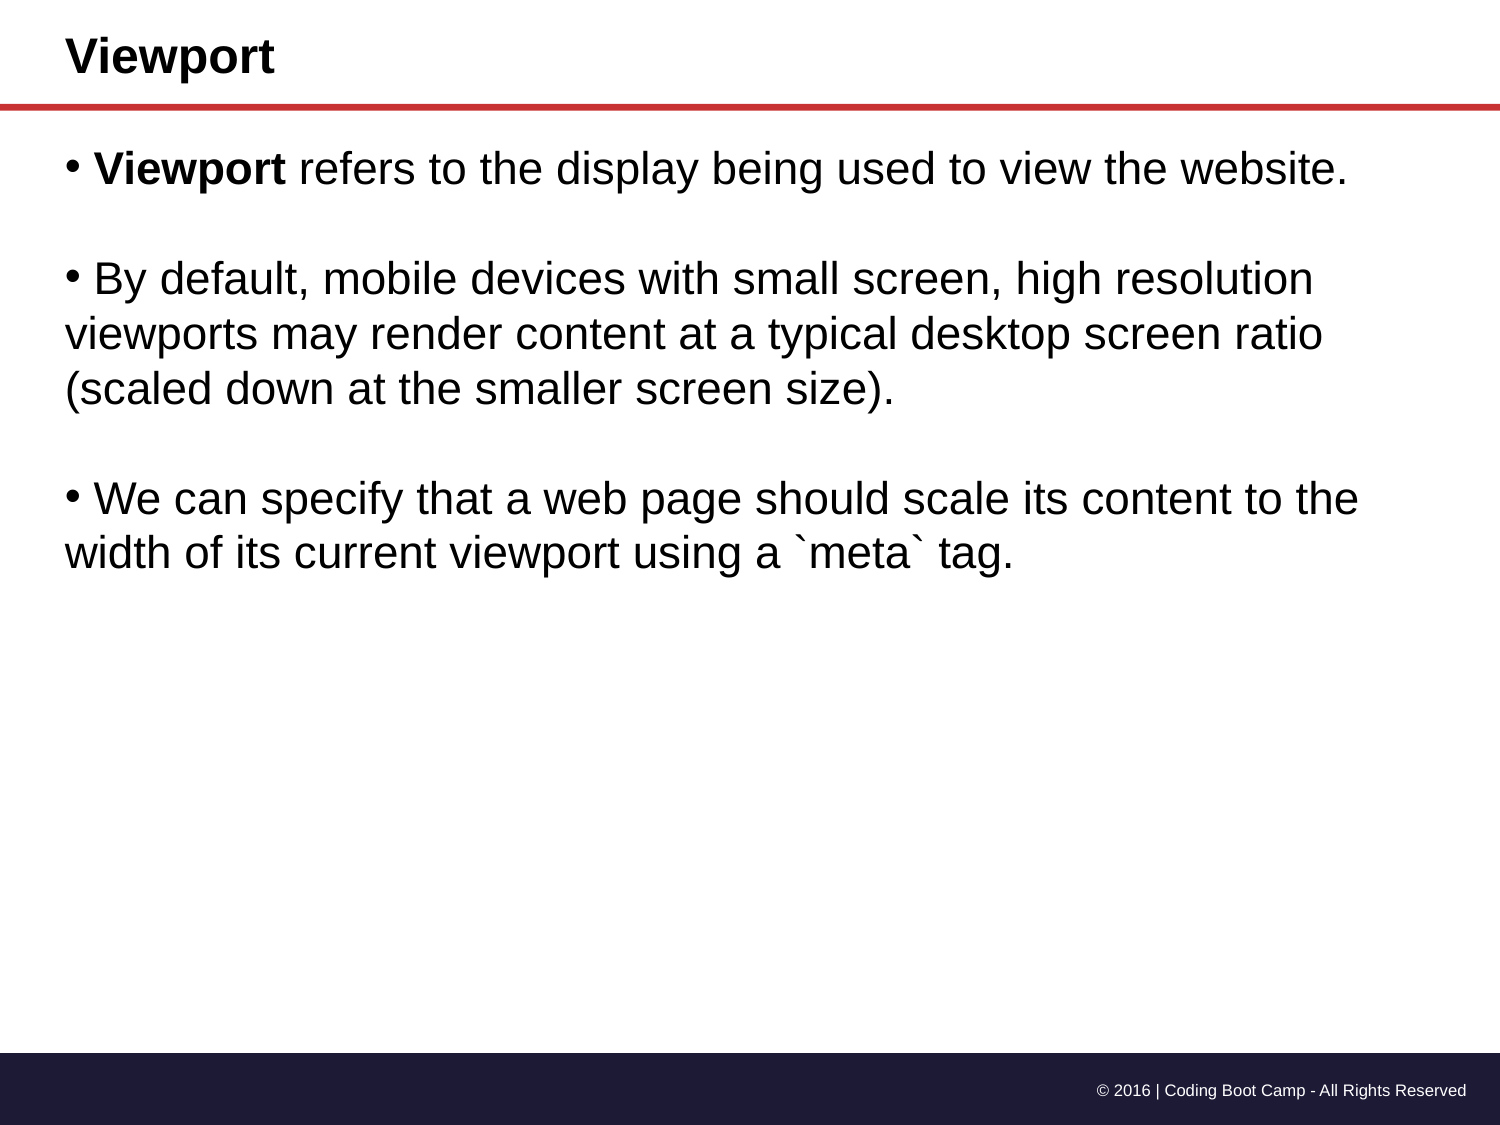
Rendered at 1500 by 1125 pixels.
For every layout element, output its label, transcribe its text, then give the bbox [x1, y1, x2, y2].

text_box Viewport refers to the display being used to view the website. By default, mobile devices with small screen, high resolution viewports may render content at a typical desktop screen ratio (scaled down at the smaller screen size). We can specify that a web page should scale its content to the width of its current viewport using a `meta` tag. [50, 130, 1475, 844]
text_box Viewport [50, 16, 888, 91]
